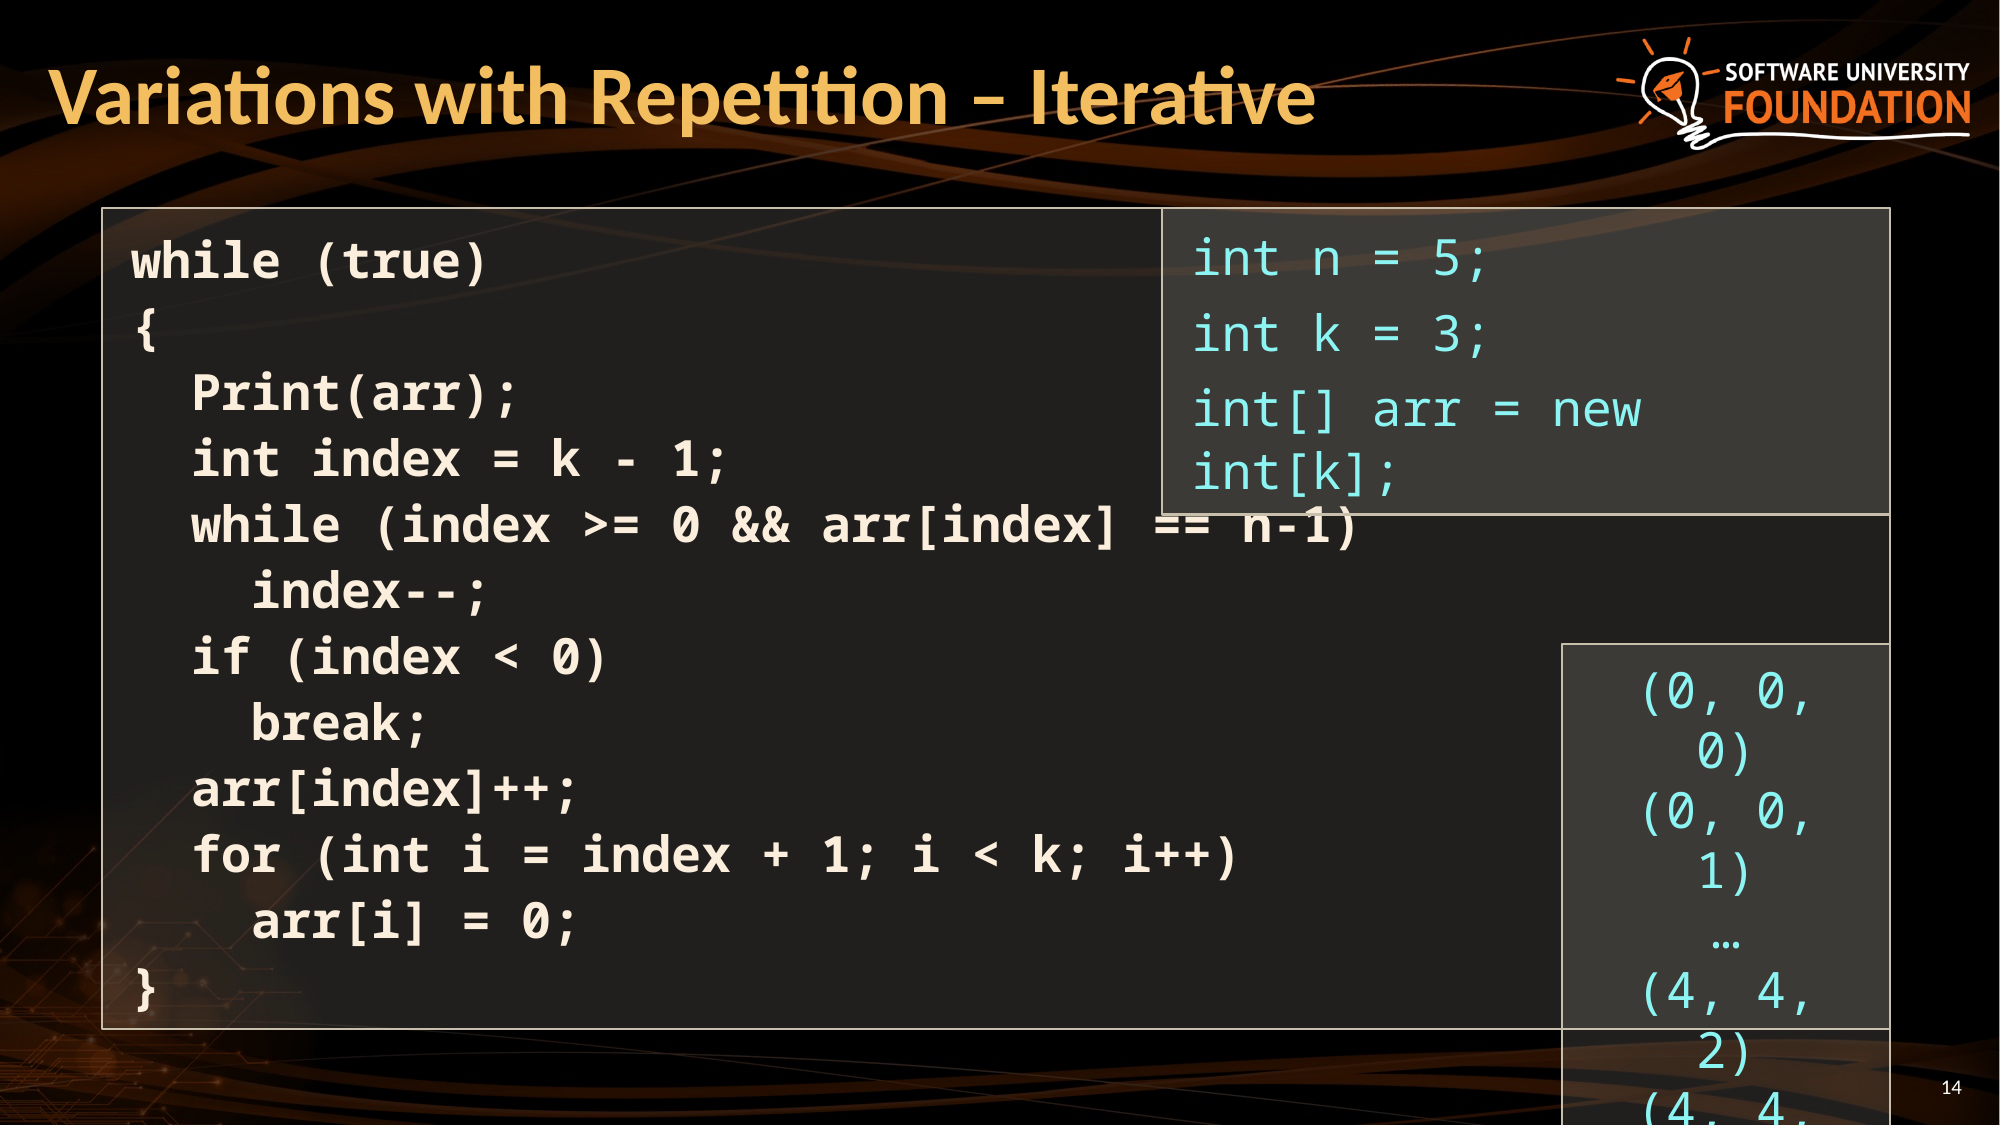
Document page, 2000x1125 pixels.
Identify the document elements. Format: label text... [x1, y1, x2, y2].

picture [0, 0, 2000, 1125]
slide_number 14 [1897, 1070, 1968, 1103]
text_box [30, 6, 1602, 189]
text_box while (true) { Print(arr); int index = k - 1; while (index >= 0 && arr[index] == n-1) index--; if (index < 0) break; arr[index]++; for (int i = index + 1; i < k; i++) arr[i] = 0; } [102, 207, 1890, 1030]
text_box (0, 0, 0) (0, 0, 1) … (4, 4, 2) (4, 4, 3) (4, 4, 4) [1562, 643, 1890, 1125]
text_box int n = 5; int k = 3; int[] arr = new int[k]; [1162, 207, 1890, 515]
